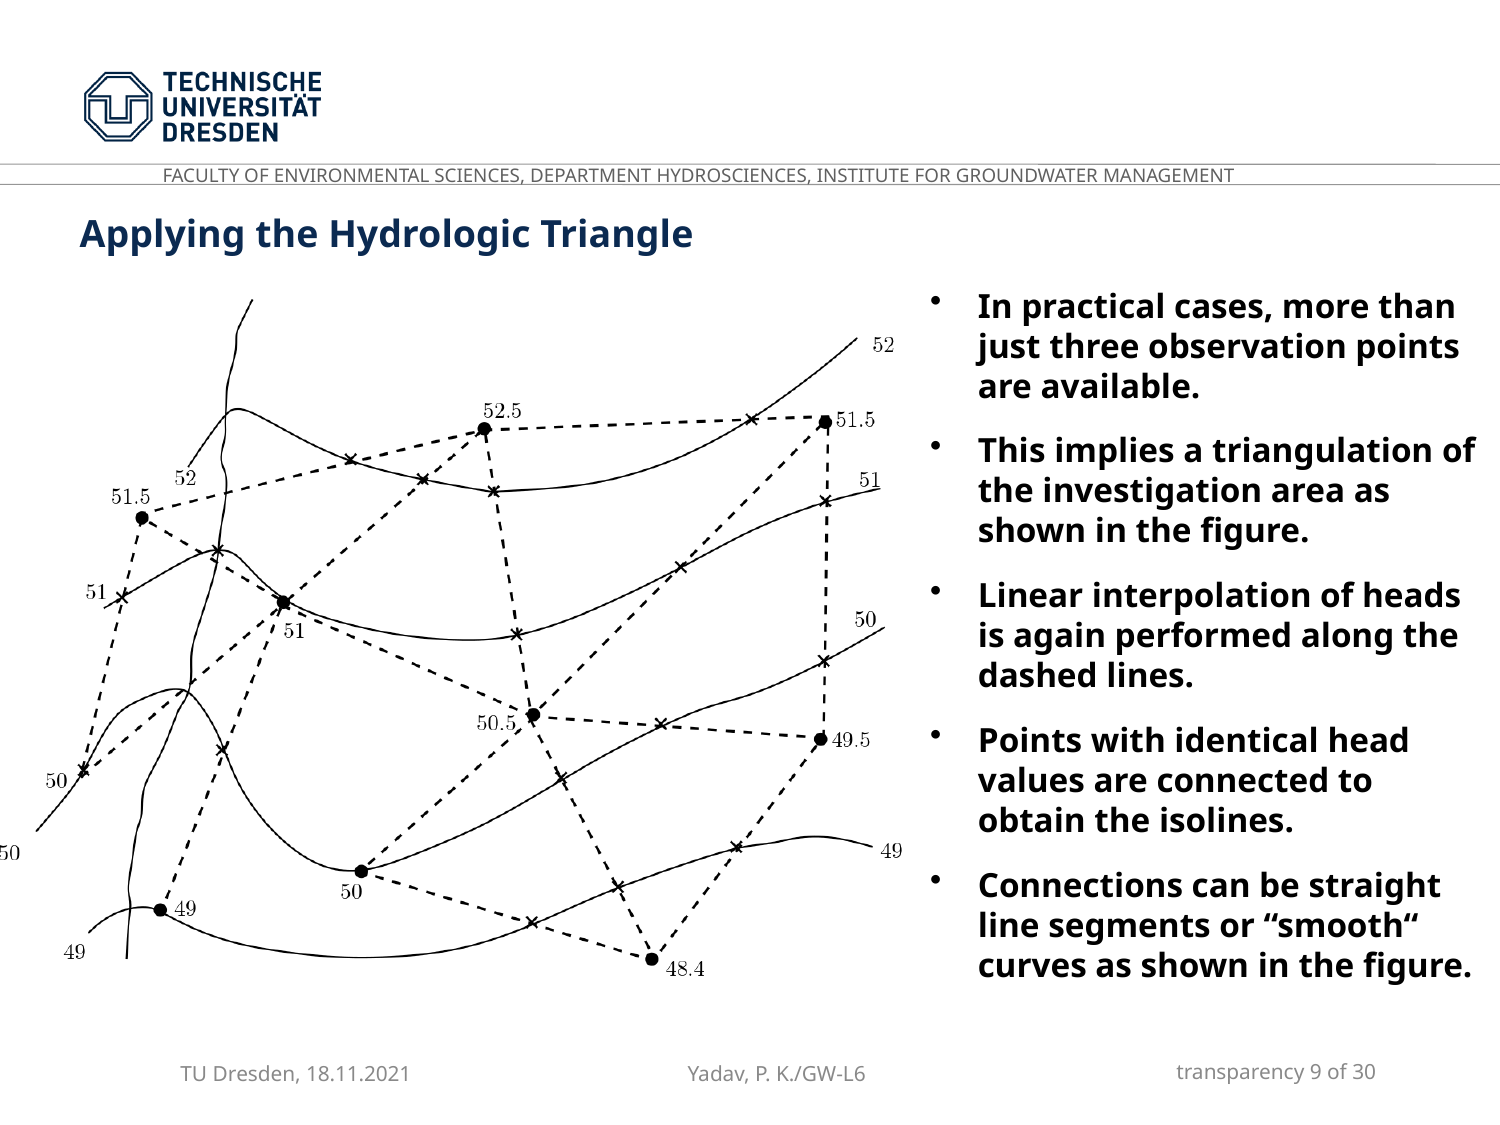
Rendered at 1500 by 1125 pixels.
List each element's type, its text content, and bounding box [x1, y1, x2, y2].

text_box Applying the Hydrologic Triangle [64, 208, 916, 268]
text_box In practical cases, more than just three observation points are available. This implies a triangulation of the investigation area as shown in the figure. Linear interpolation of heads is again performed along the dashed lines. Points with identical head values are connected to obtain the isolines. Connections can be straight line segments or “smooth“ curves as shown in the figure. [915, 277, 1495, 991]
picture [83, 71, 321, 142]
picture [0, 297, 905, 978]
